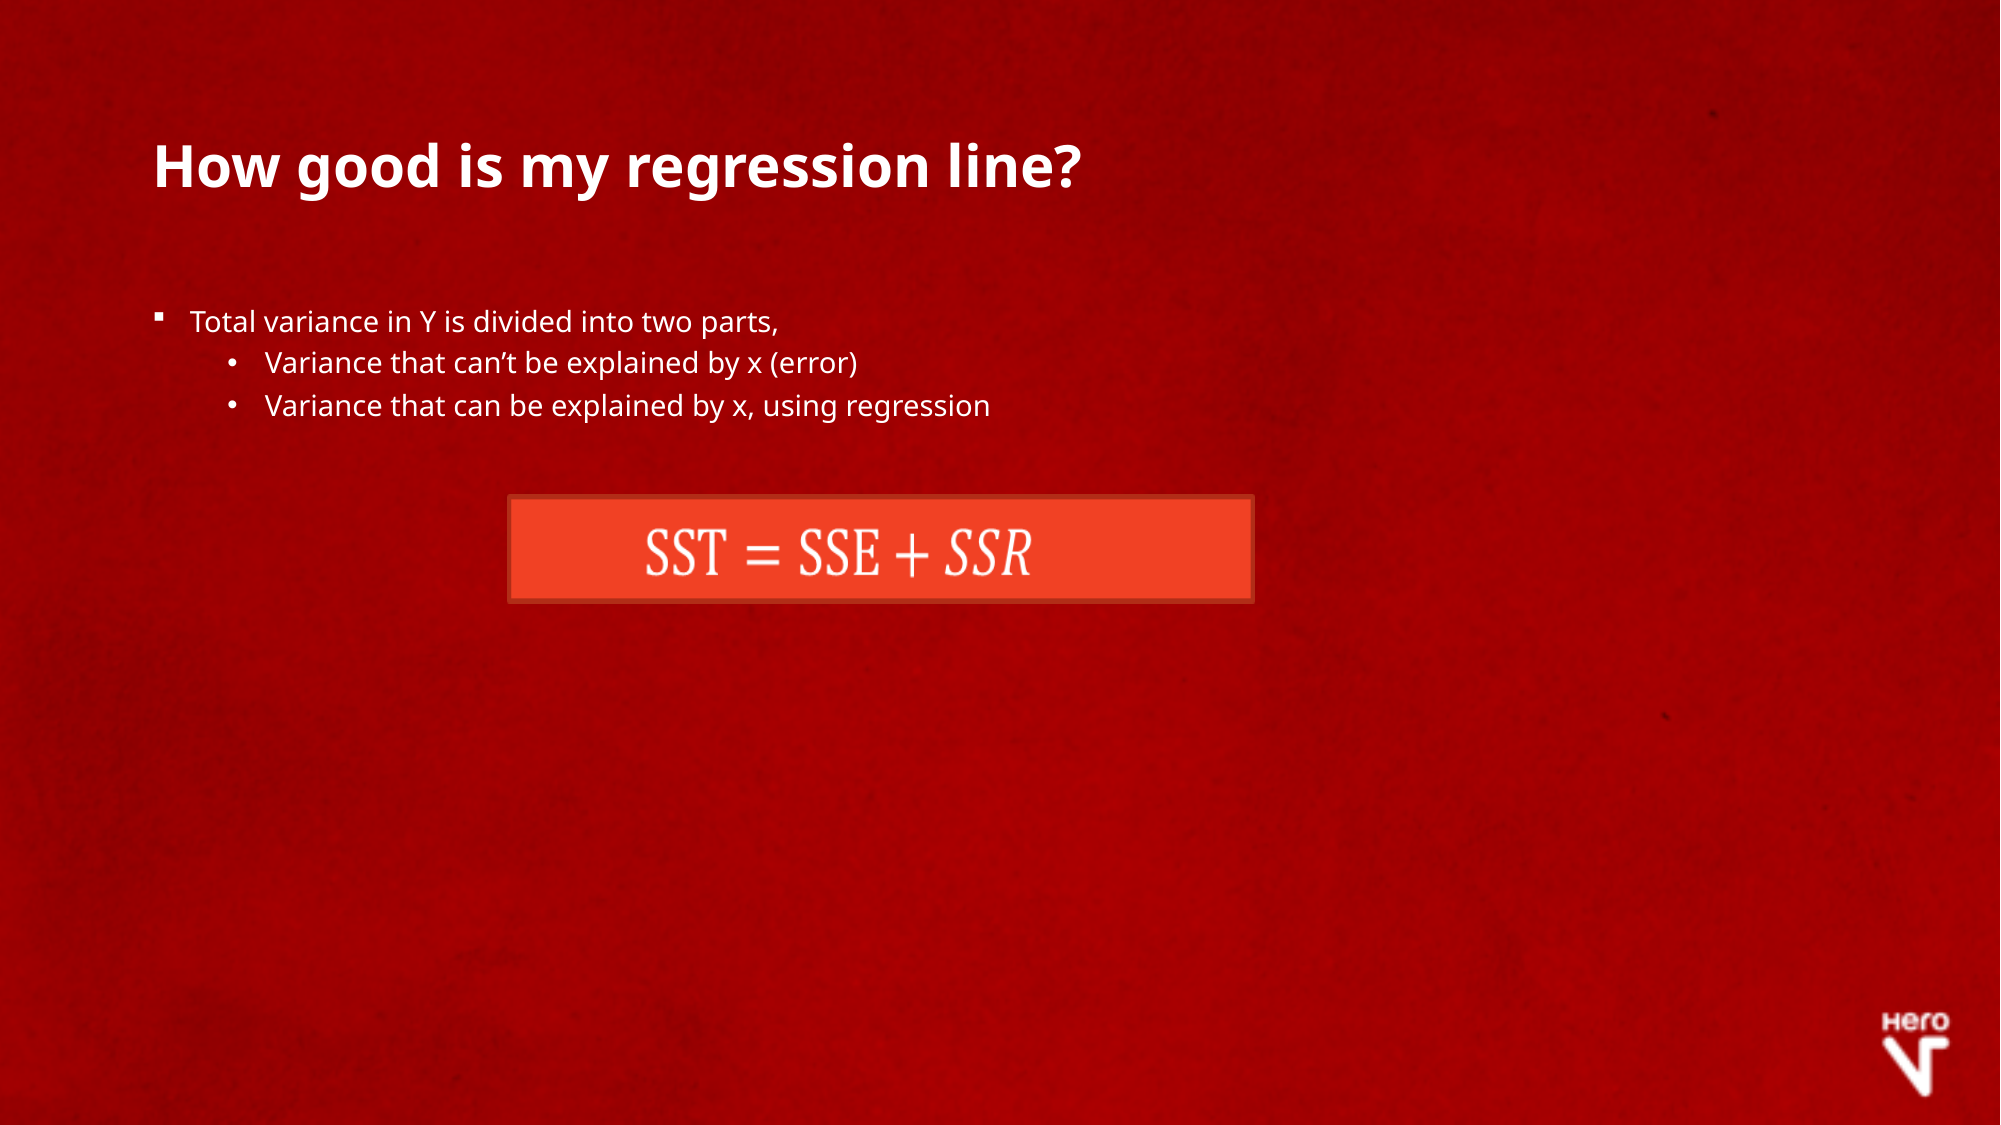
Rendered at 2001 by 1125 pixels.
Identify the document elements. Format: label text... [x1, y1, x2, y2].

title How good is my regression line? [137, 59, 1863, 278]
list Total variance in Y is divided into two parts, Variance that can’t be explained by x (error) Variance that can be explained by x, using regression [137, 299, 1863, 1014]
picture [0, 0, 2000, 1125]
